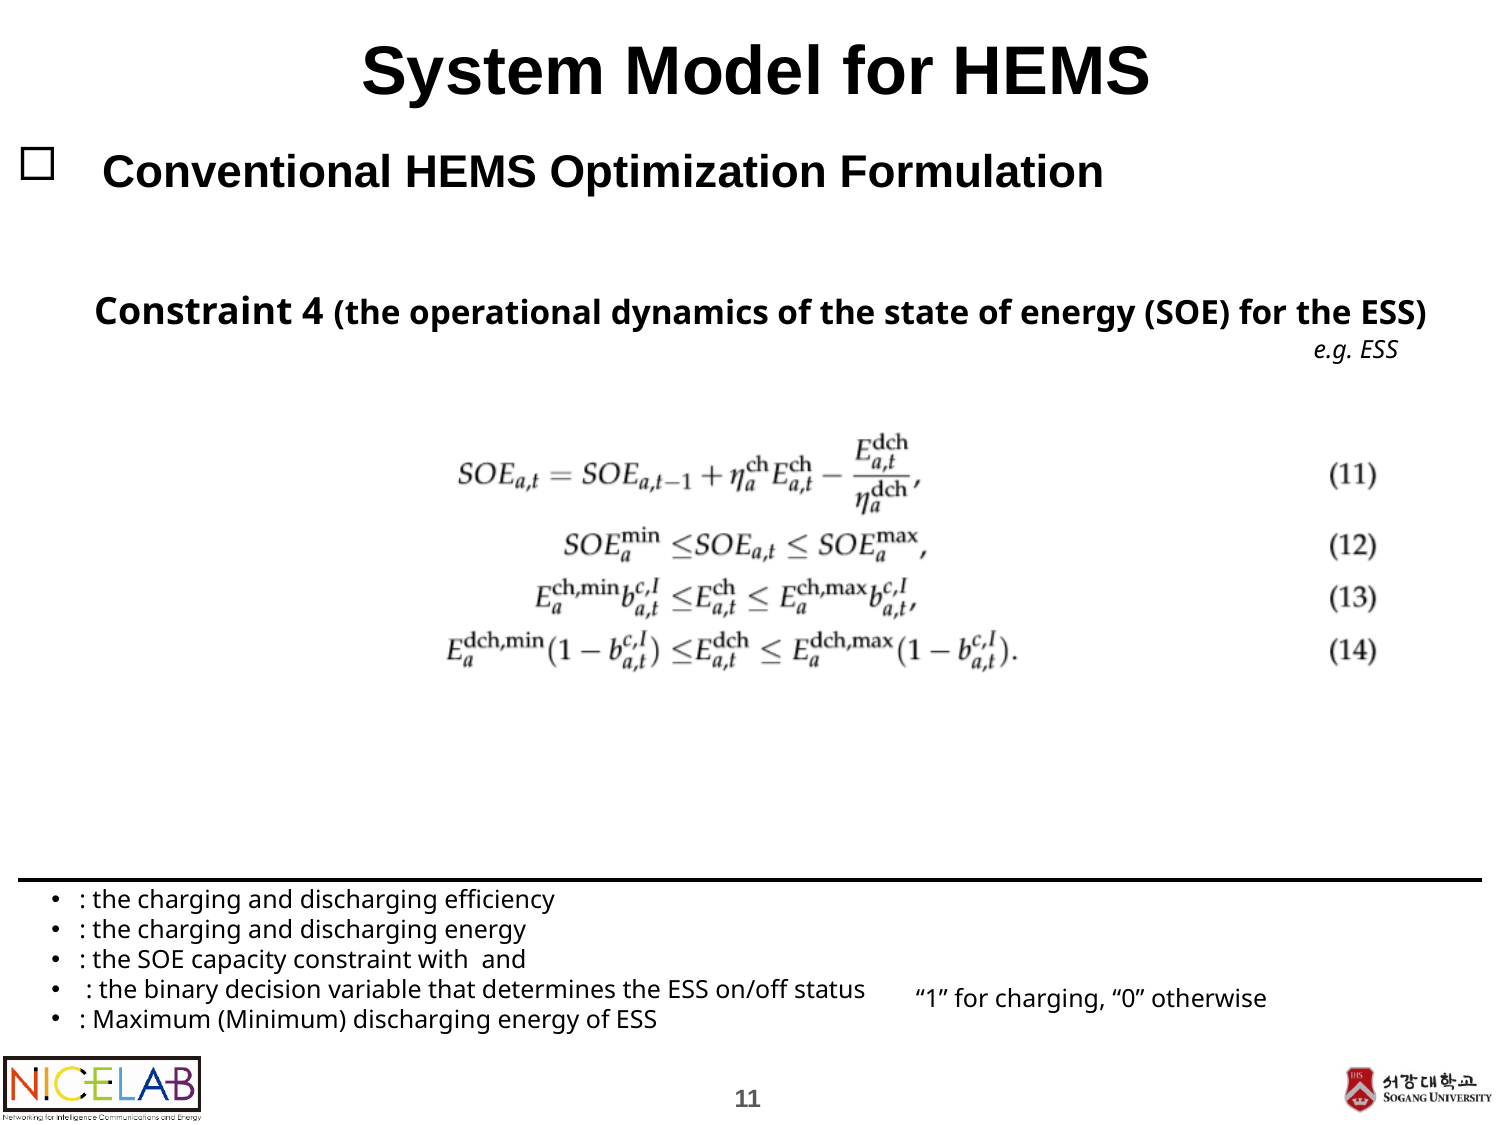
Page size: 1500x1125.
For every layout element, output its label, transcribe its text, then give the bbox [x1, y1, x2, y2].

picture [1339, 1066, 1496, 1113]
picture [3, 1056, 201, 1121]
picture [87, 420, 1402, 698]
list Conventional HEMS Optimization Formulation [0, 130, 1500, 219]
title System Model for HEMS [87, 14, 1425, 130]
text_box Constraint 4 (the operational dynamics of the state of energy (SOE) for the ESS) [79, 280, 1452, 340]
text_box “1” for charging, “0” otherwise [901, 975, 1283, 1021]
text_box e.g. ESS [1298, 340, 1414, 371]
